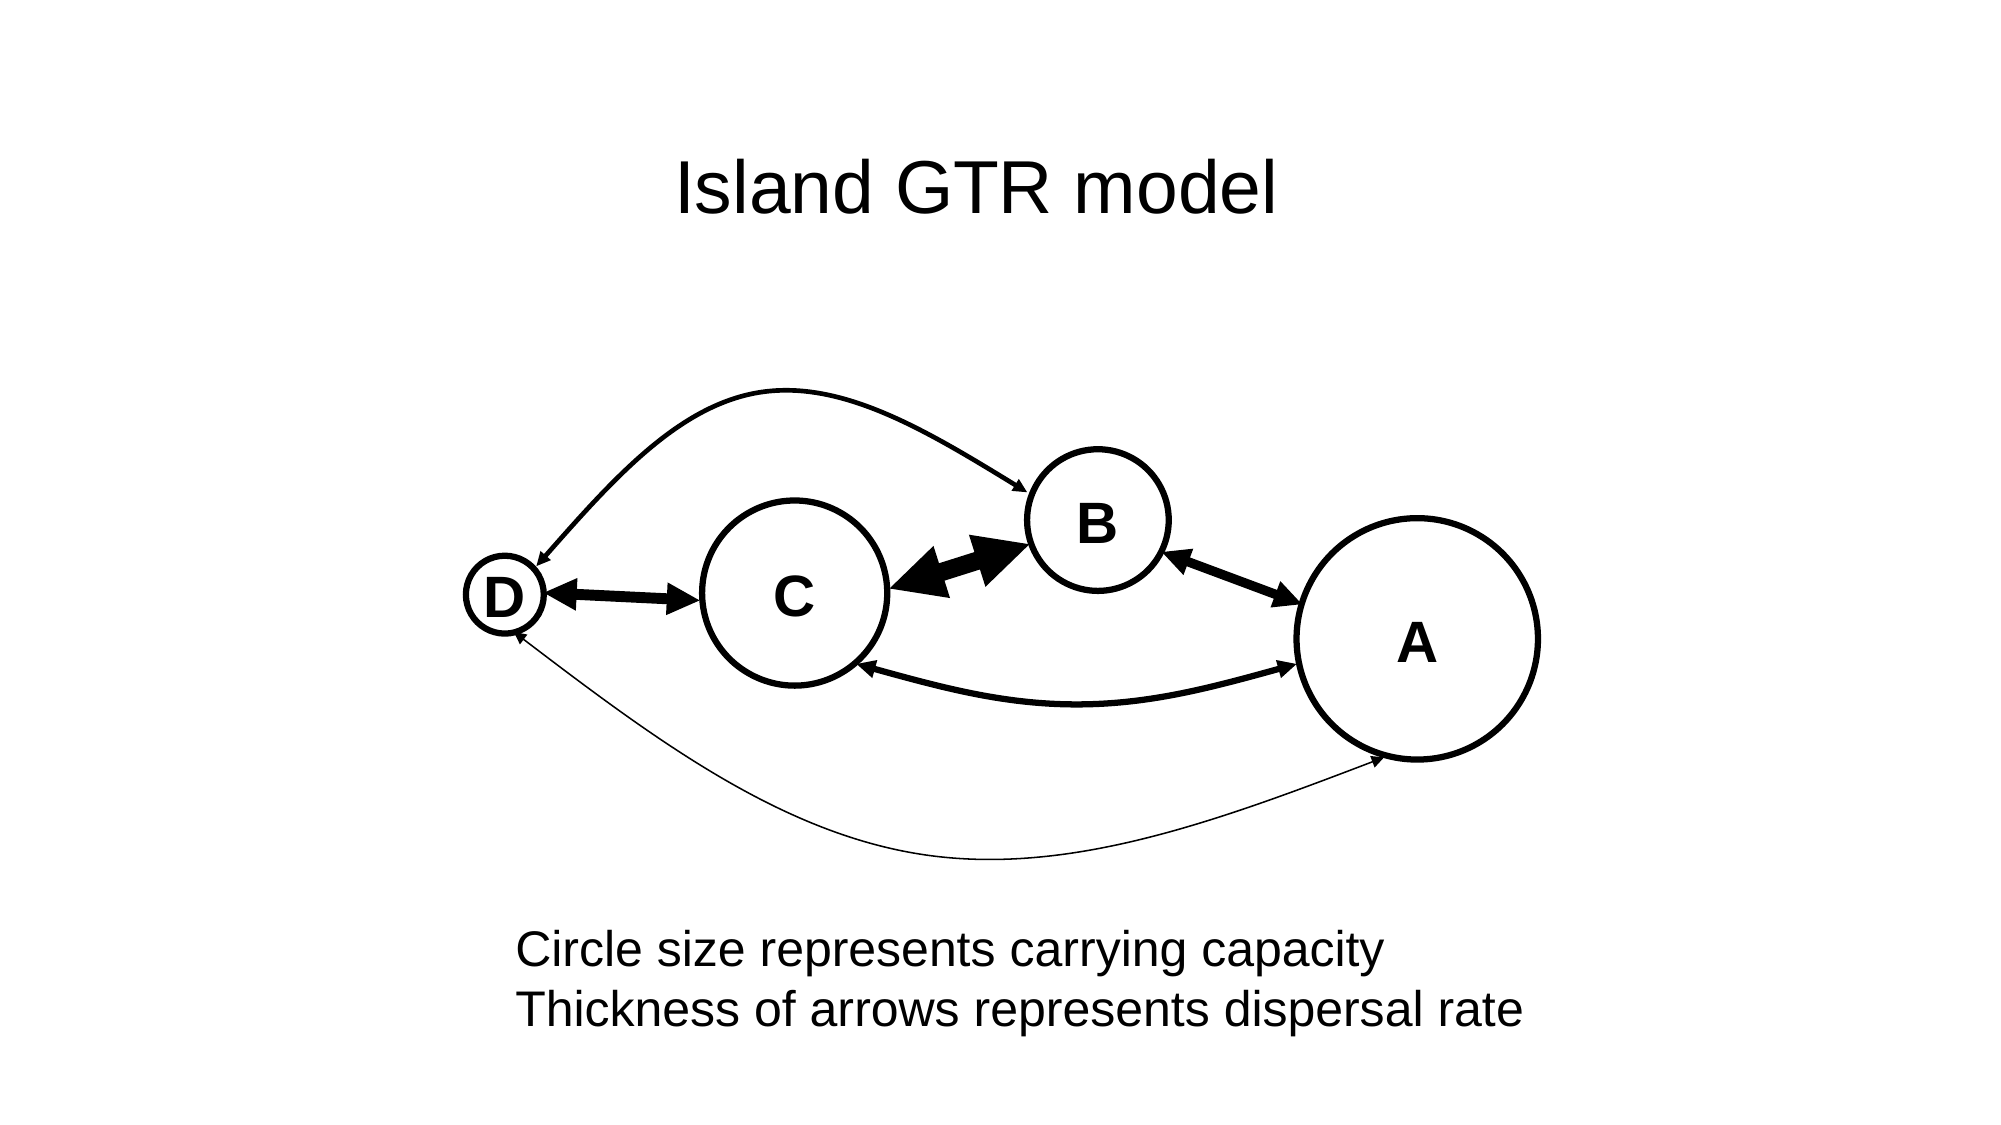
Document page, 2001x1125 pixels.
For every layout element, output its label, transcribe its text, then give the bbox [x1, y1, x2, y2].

text_box D [465, 555, 544, 634]
text_box [856, 661, 1297, 705]
text_box Circle size represents carrying capacity Thickness of arrows represents dispersal rate [500, 909, 1540, 1045]
text_box [889, 542, 1030, 591]
text_box [536, 390, 1028, 567]
text_box C [702, 519, 888, 677]
text_box [543, 587, 700, 607]
text_box [1161, 550, 1302, 606]
title Island GTR model [659, 112, 1354, 266]
text_box A [1296, 518, 1538, 760]
text_box [513, 631, 1385, 860]
text_box B [1027, 449, 1169, 591]
